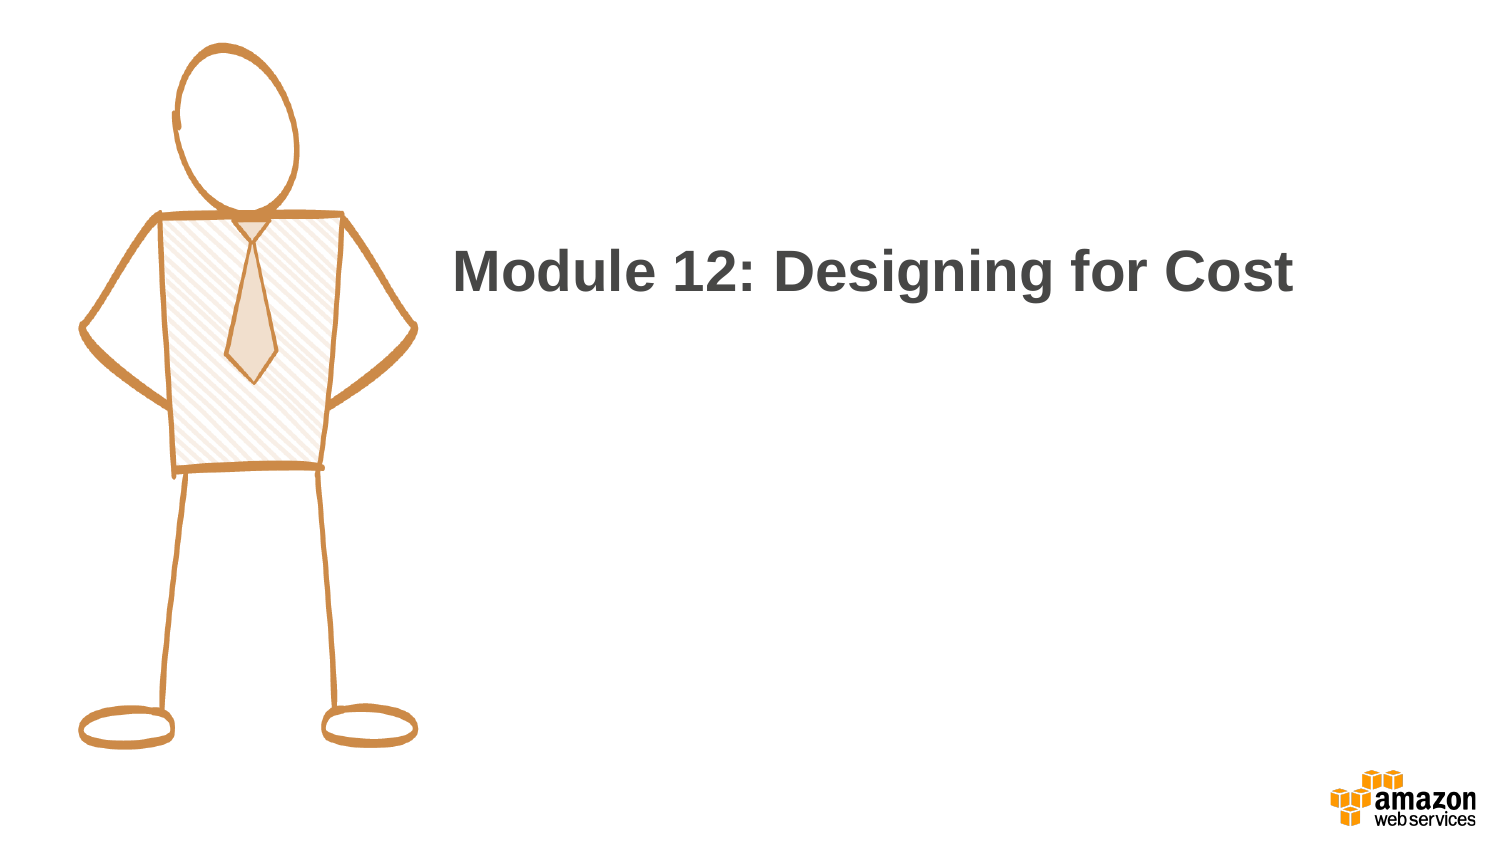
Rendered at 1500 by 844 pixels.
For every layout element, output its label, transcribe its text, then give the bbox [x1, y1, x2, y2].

title Module 12: Designing for Cost [529, 226, 1452, 367]
picture [0, 42, 525, 751]
